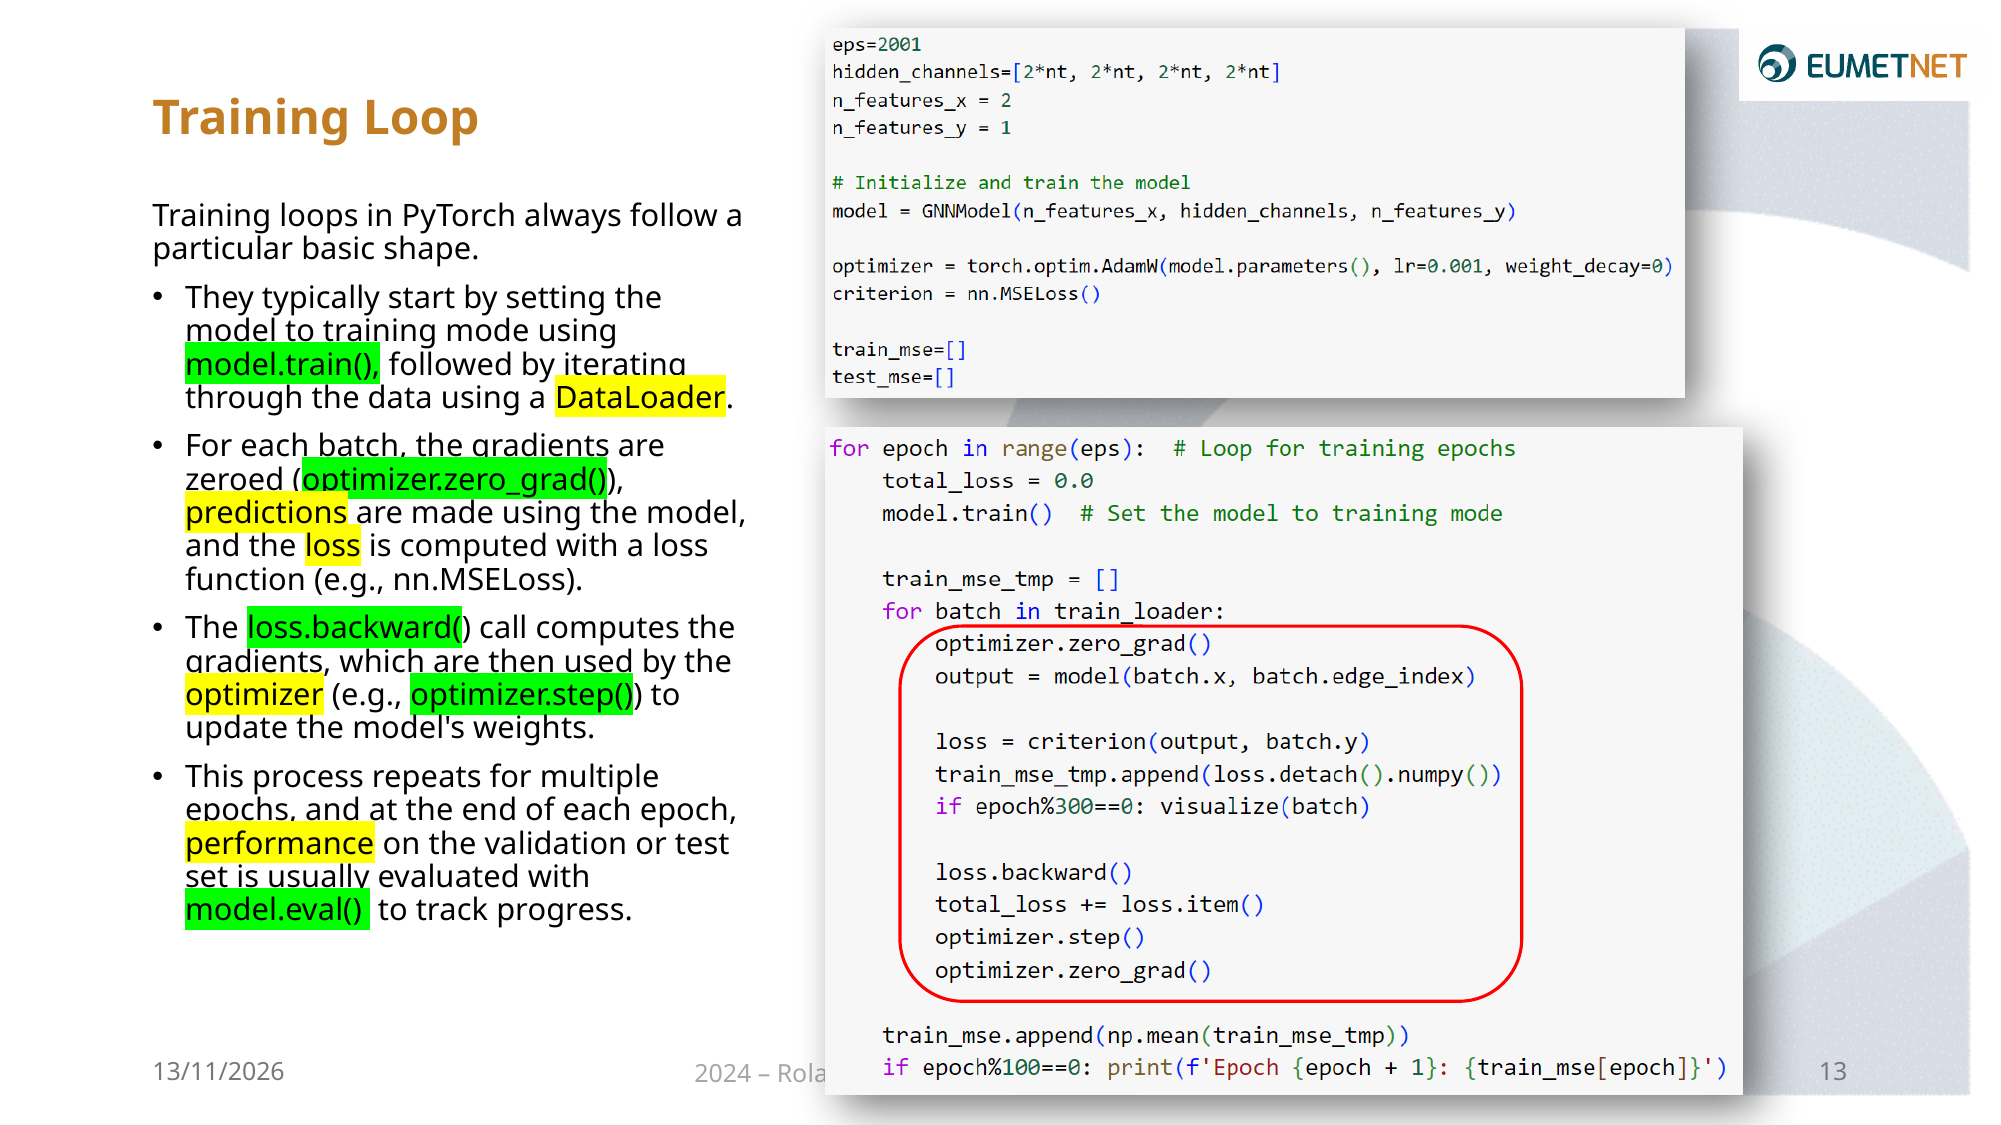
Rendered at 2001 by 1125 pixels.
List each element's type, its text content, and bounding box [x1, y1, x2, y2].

picture [0, 0, 2000, 1125]
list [825, 28, 1685, 399]
list Training loops in PyTorch always follow a particular basic shape. They typically start by setting the model to training mode using model.train(), followed by iterating through the data using a DataLoader. For each batch, the gradients are zeroed (optimizer.zero_grad()), predictions are made using the model, and the loss is computed with a loss function (e.g., nn.MSELoss). The loss.backward() call computes the gradients, which are then used by the optimizer (e.g., optimizer.step()) to update the model's weights. This process repeats for multiple epochs, and at the end of each epoch, performance on the validation or test set is usually evaluated with model.eval() to track progress. [137, 192, 770, 1014]
slide_number 13 [1788, 1042, 1863, 1103]
footer 2024 – Roland Potthast, Stefanie Hollborn, Jan Keller [662, 1042, 812, 1103]
title Training Loop [137, 59, 810, 179]
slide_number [137, 1042, 588, 1103]
title Training Loop [1731, 59, 1863, 179]
